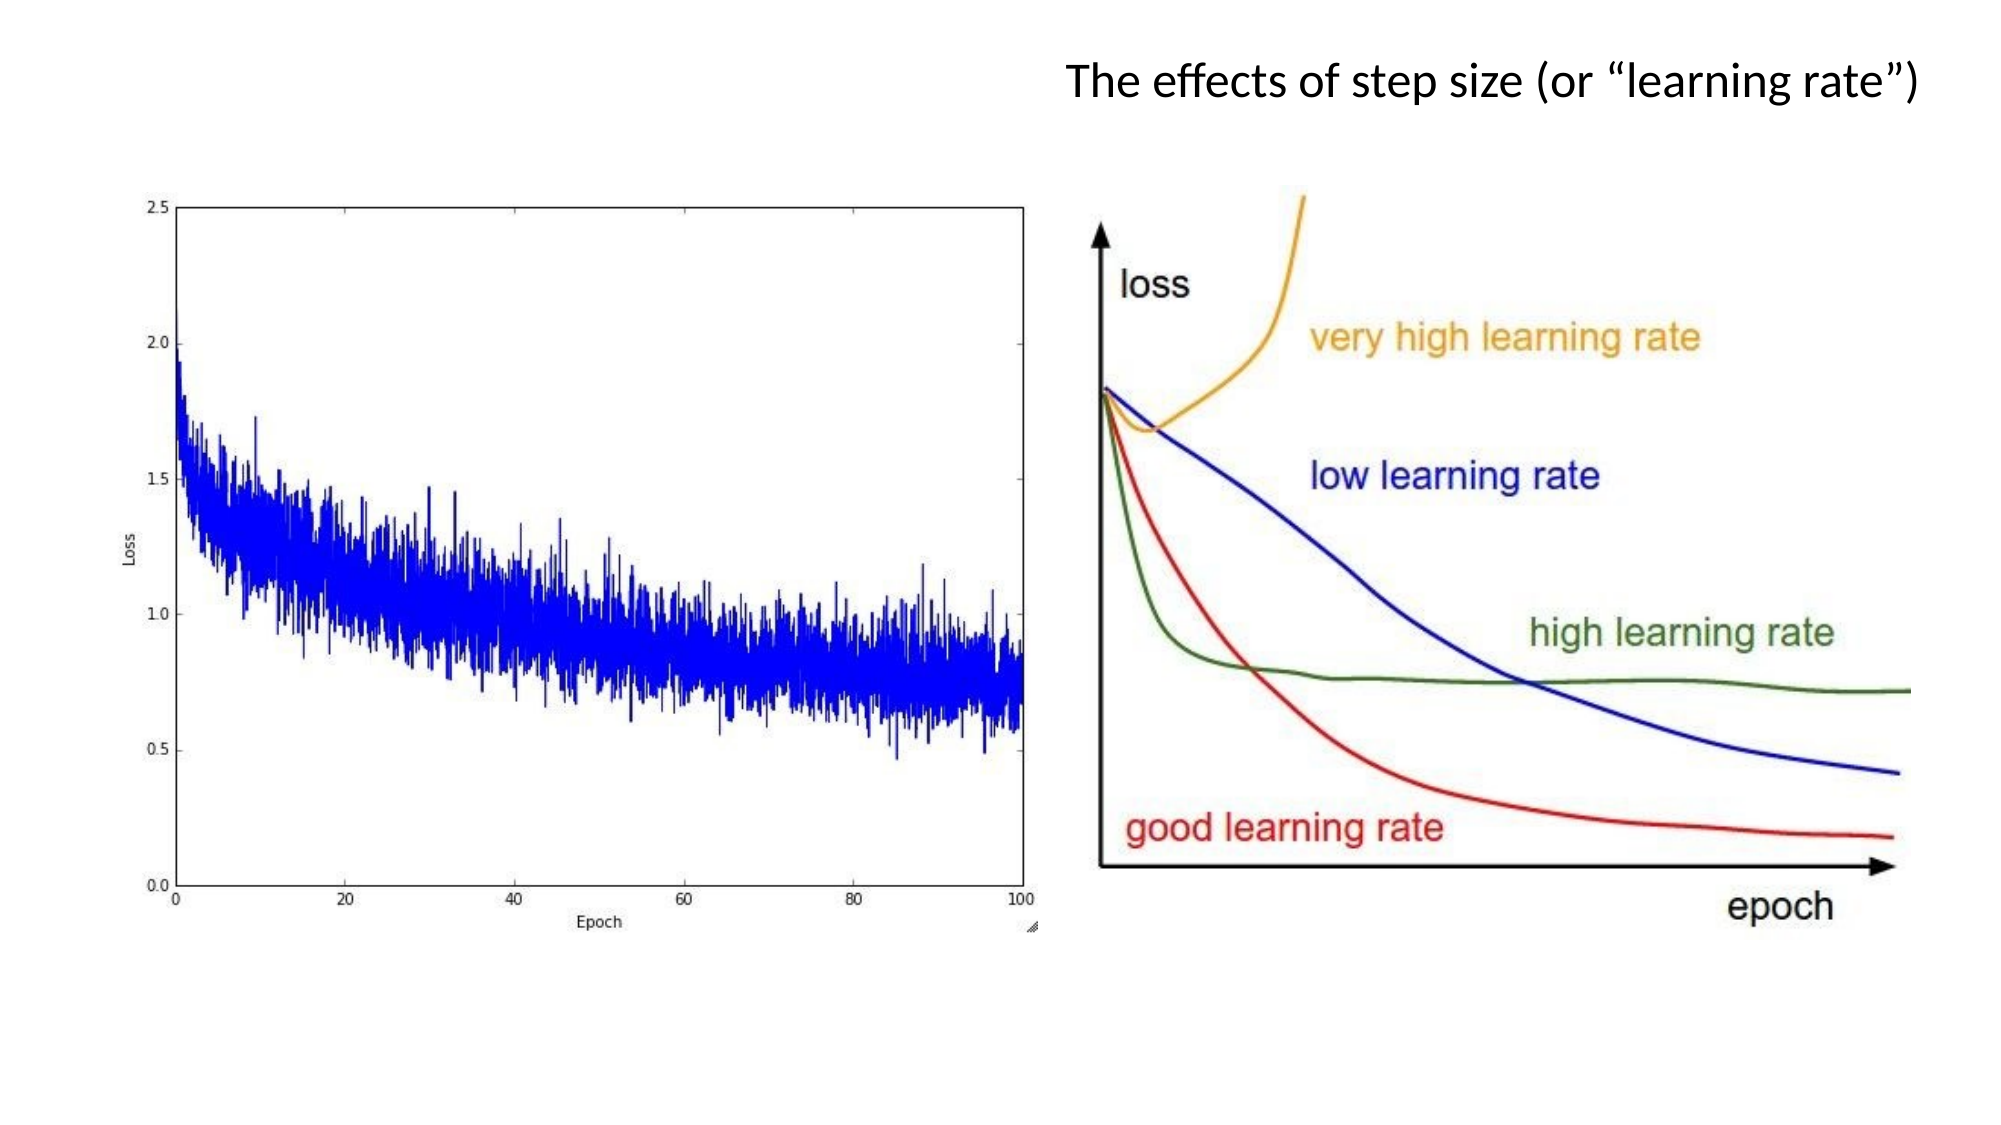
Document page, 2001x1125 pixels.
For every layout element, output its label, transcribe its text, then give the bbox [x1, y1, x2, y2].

text_box The effects of step size (or “learning rate”) [1050, 39, 1936, 115]
picture [1075, 185, 1911, 940]
picture [106, 192, 1038, 937]
